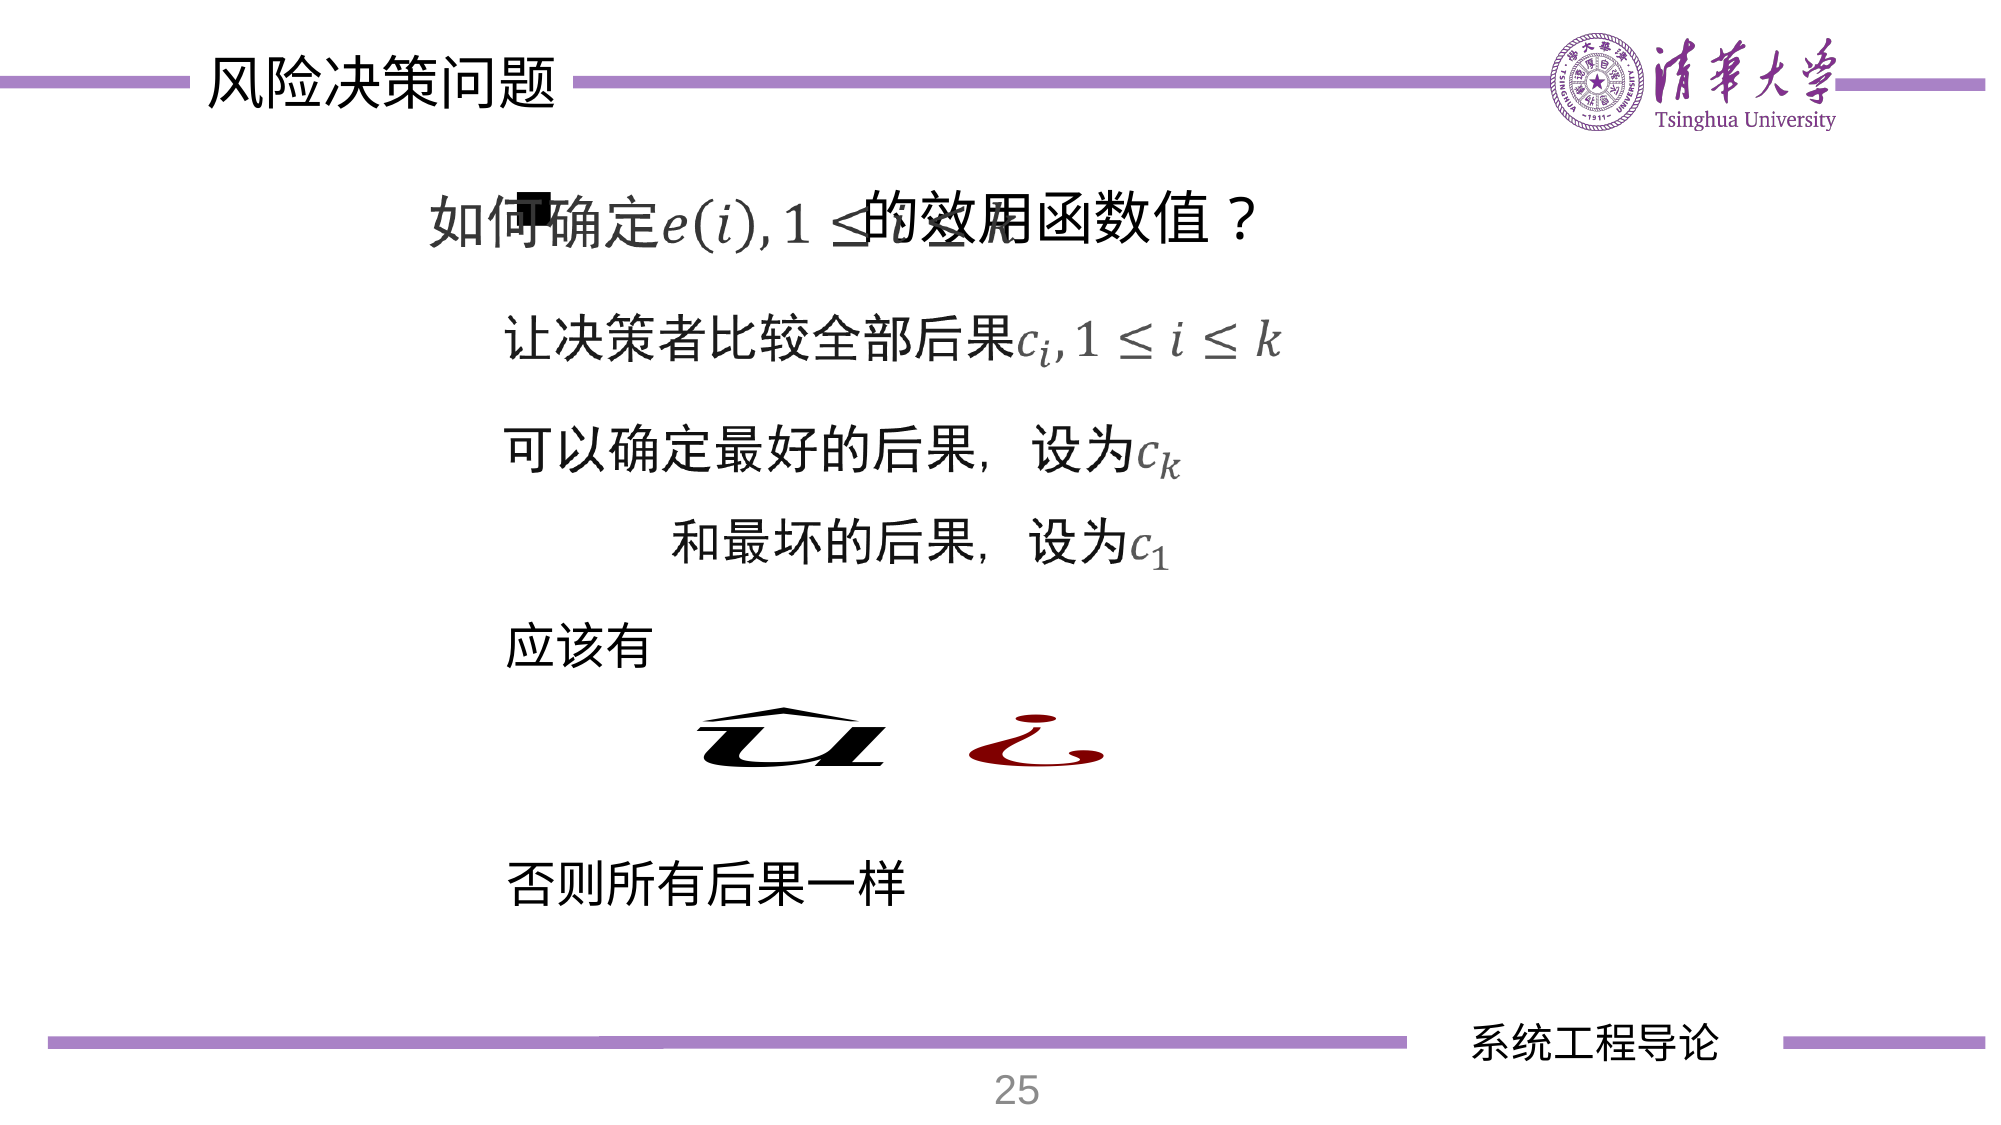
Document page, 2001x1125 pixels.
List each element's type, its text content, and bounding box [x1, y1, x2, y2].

picture [489, 298, 1330, 373]
picture [1550, 33, 1644, 131]
text_box 否则所有后果一样 [492, 845, 922, 921]
picture [1655, 38, 1836, 131]
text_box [489, 408, 1216, 785]
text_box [347, 173, 1426, 262]
